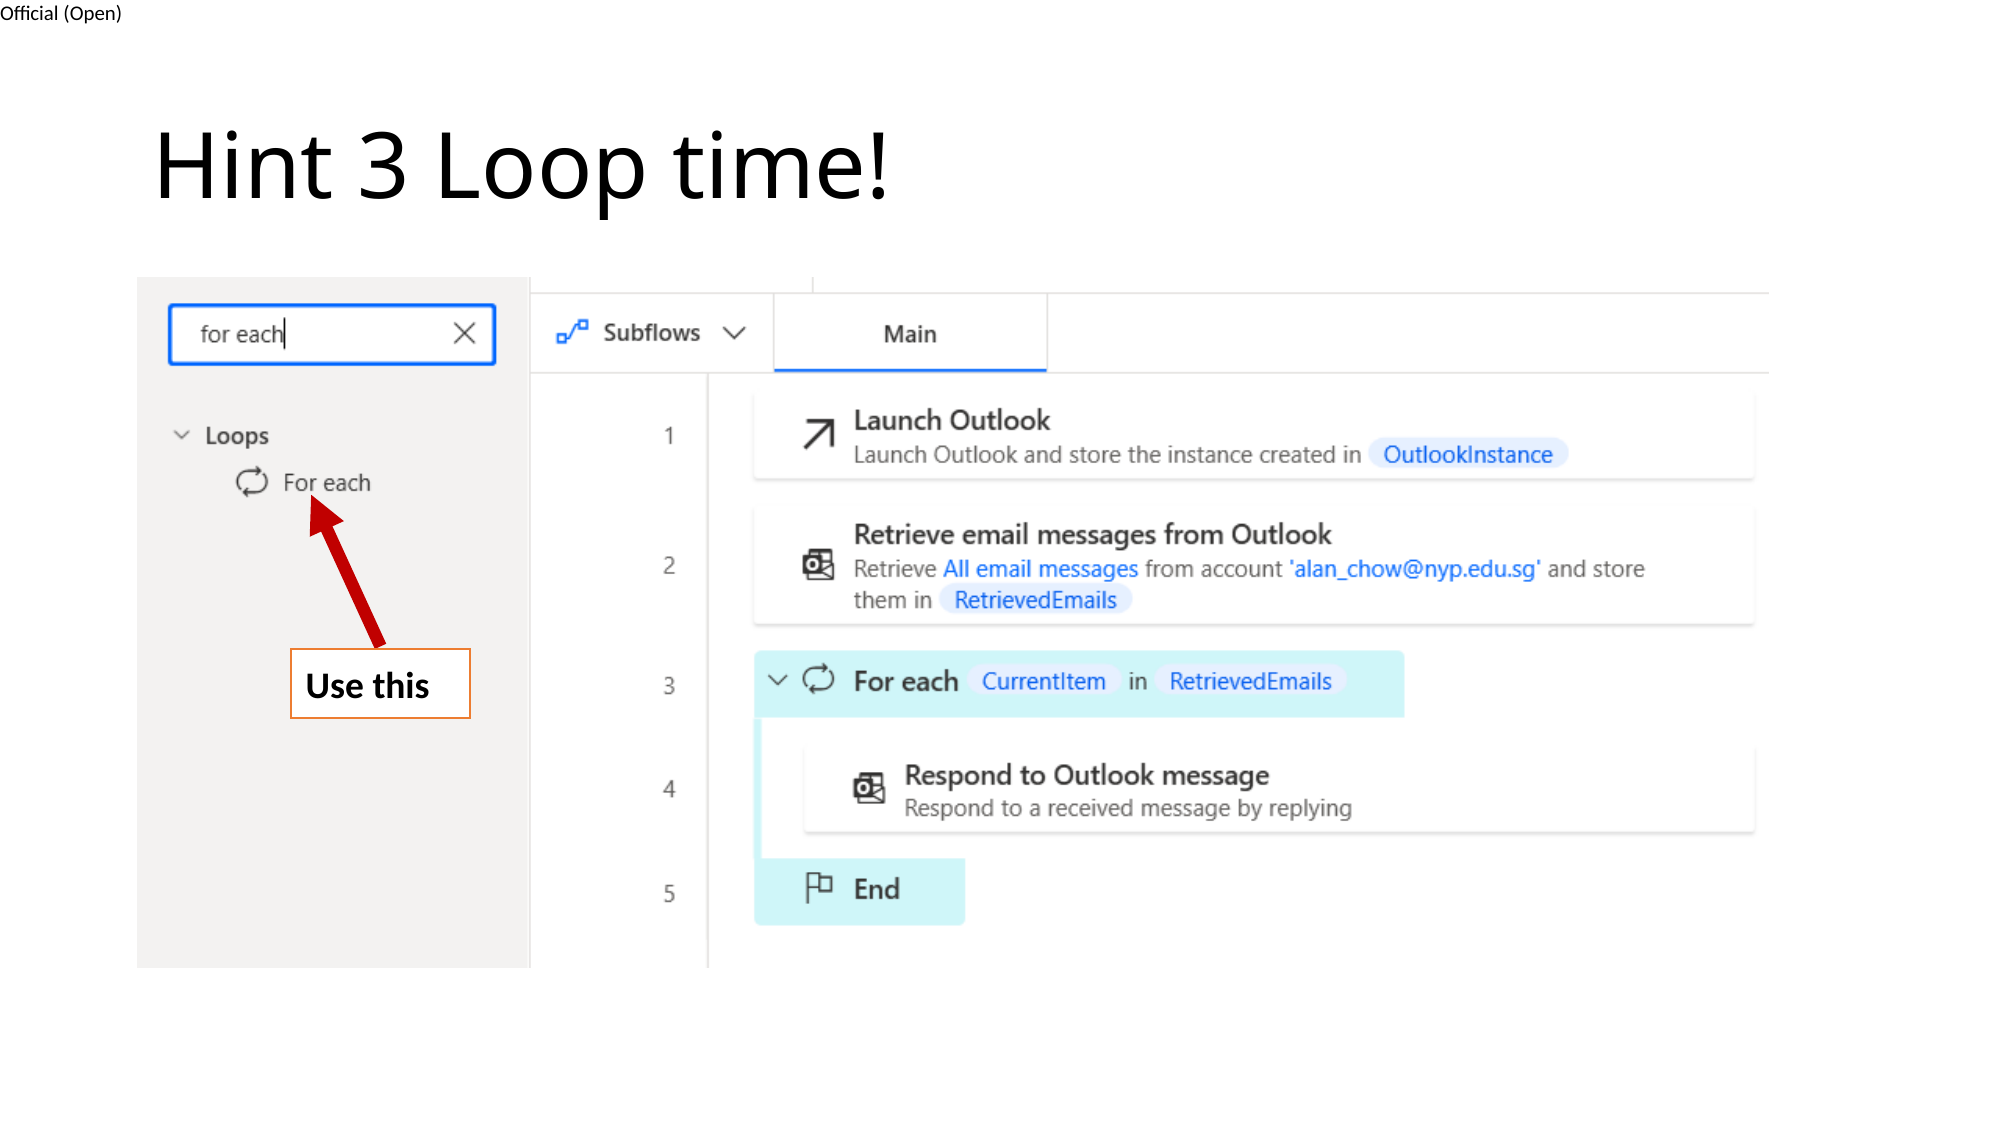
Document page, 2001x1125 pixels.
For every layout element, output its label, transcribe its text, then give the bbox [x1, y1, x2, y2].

picture [137, 277, 1769, 968]
title Hint 3 Loop time! [137, 59, 1863, 278]
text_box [311, 494, 381, 647]
